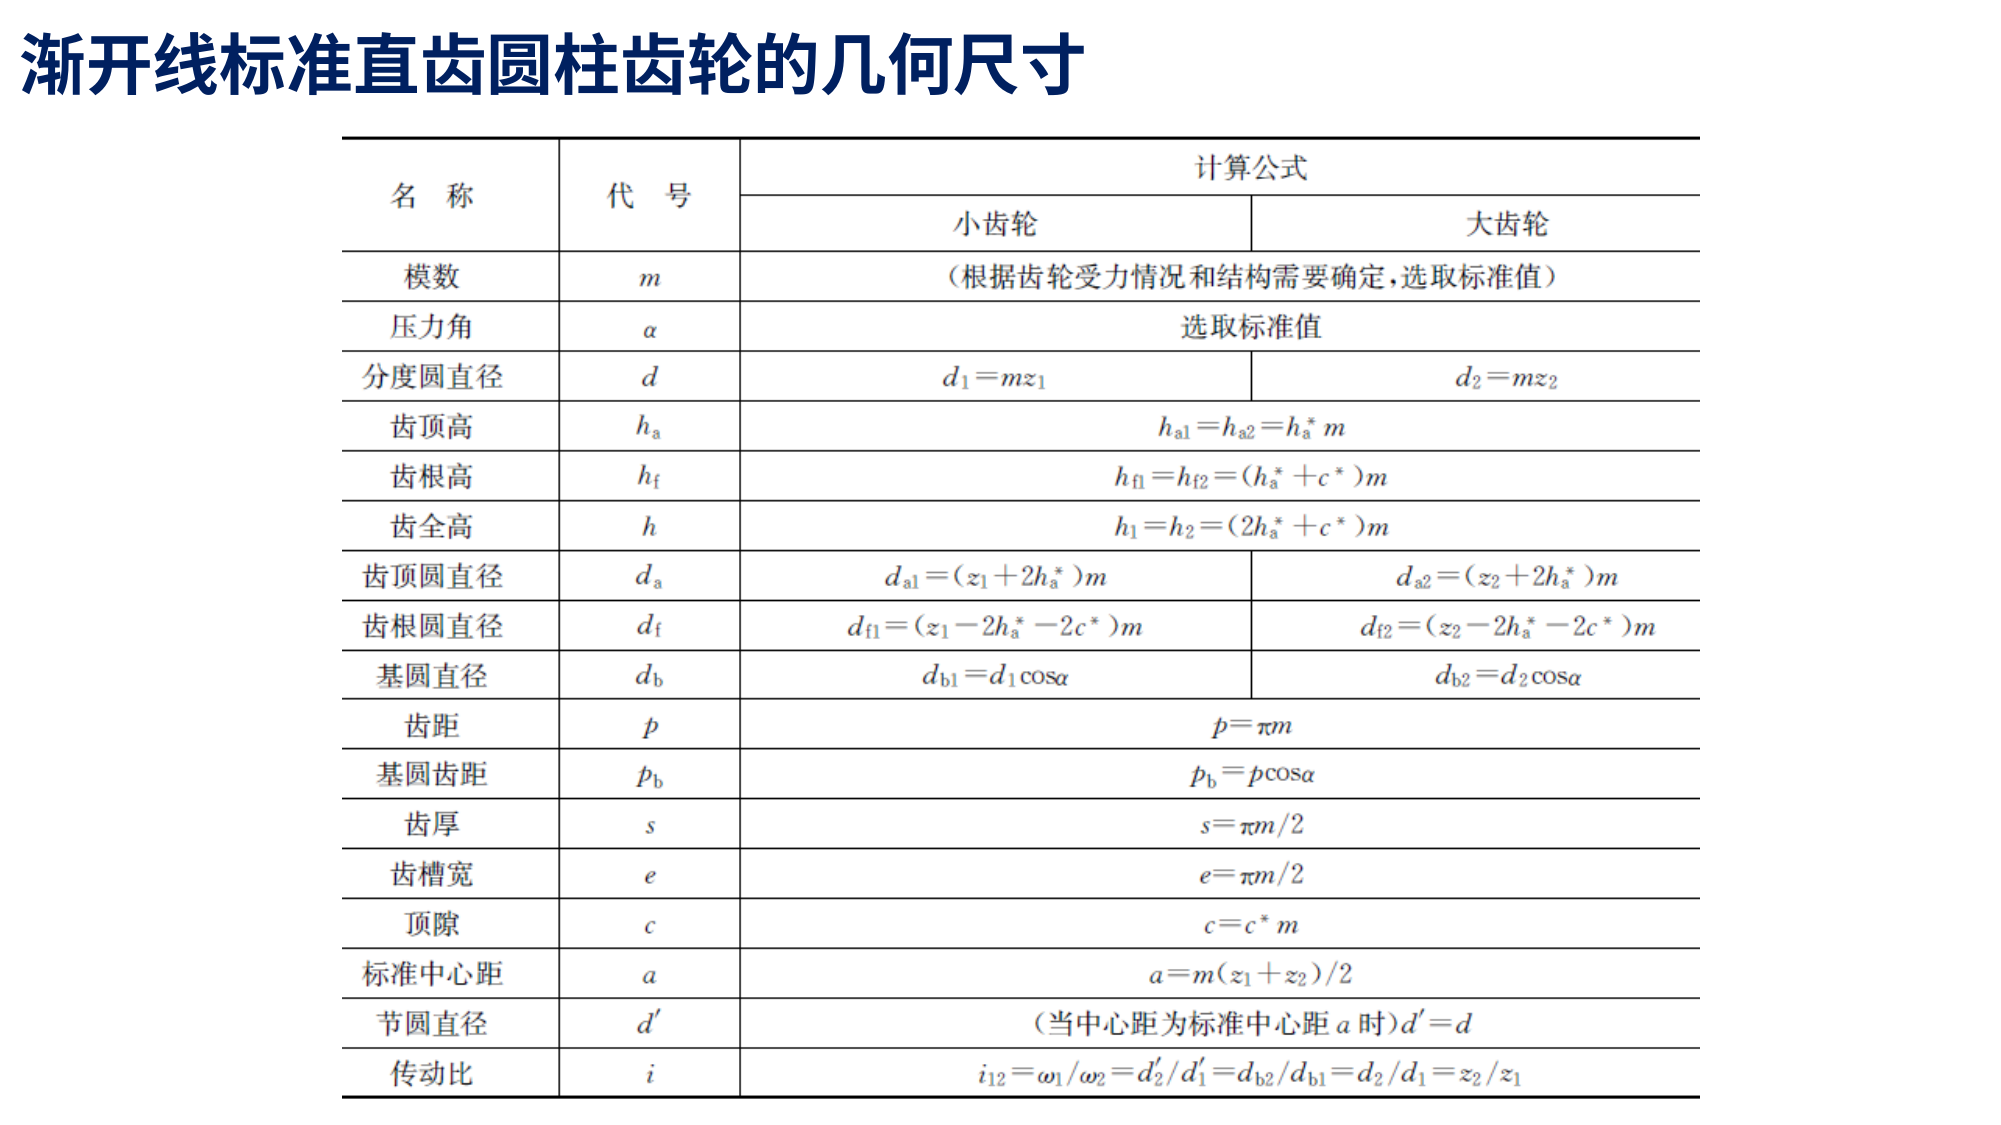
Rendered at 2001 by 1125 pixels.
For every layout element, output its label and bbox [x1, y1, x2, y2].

picture [342, 126, 1700, 1113]
text_box [4, 15, 1103, 110]
